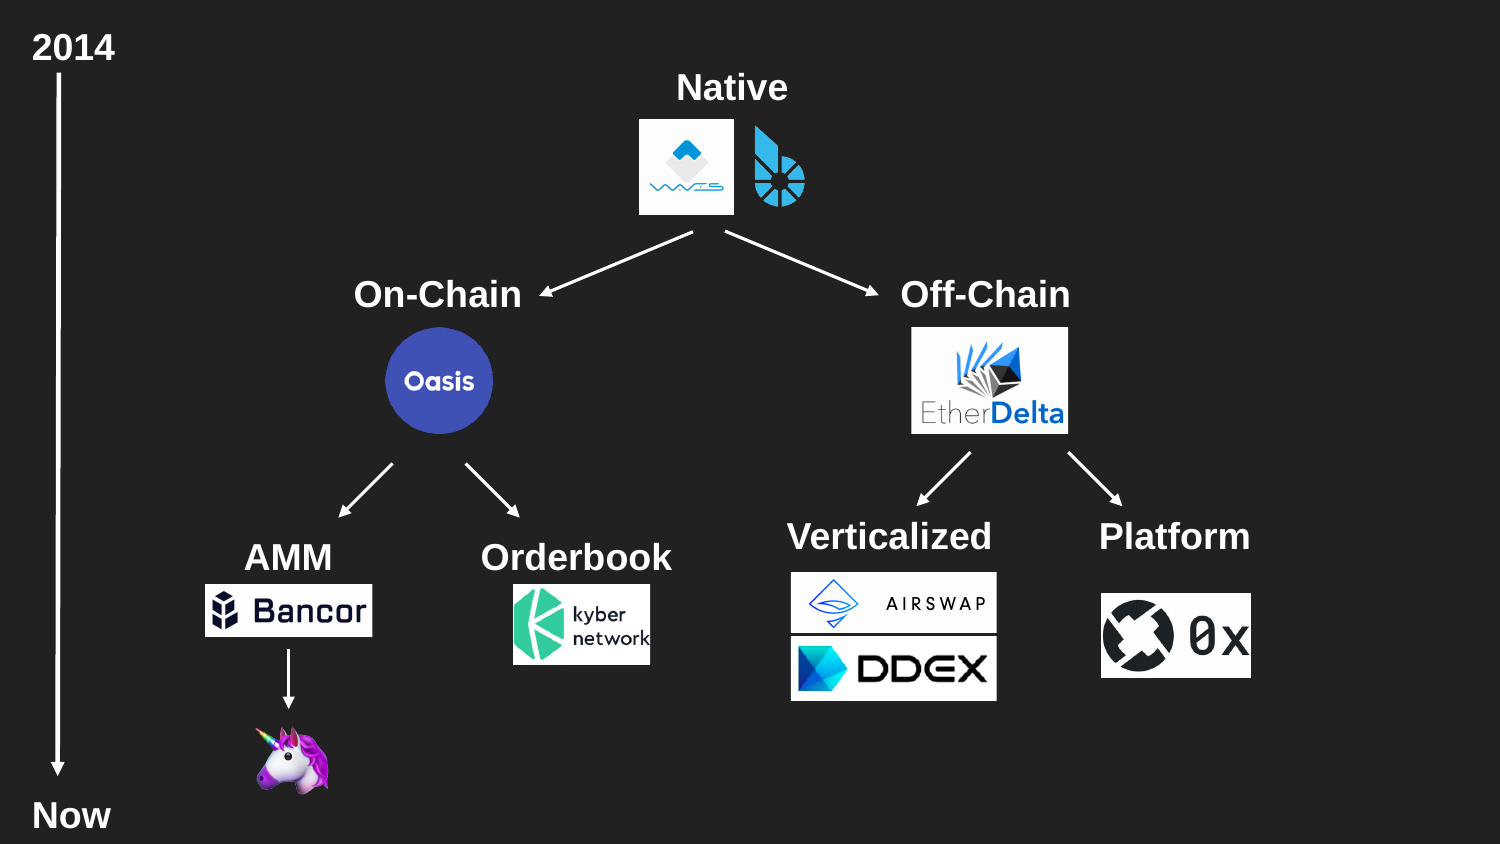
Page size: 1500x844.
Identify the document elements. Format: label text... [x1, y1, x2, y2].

picture [911, 326, 1069, 434]
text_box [724, 230, 880, 296]
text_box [338, 463, 393, 518]
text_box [1067, 451, 1123, 507]
text_box Verticalized [771, 497, 1023, 553]
picture [512, 584, 651, 665]
text_box AMM [228, 517, 349, 573]
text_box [465, 463, 520, 518]
text_box 2014 [16, 8, 160, 64]
picture [790, 636, 997, 701]
text_box Orderbook [465, 517, 698, 573]
picture [638, 113, 832, 221]
picture [204, 584, 373, 638]
picture [790, 572, 997, 633]
text_box Native [660, 47, 810, 103]
text_box Now [16, 775, 160, 832]
picture [1100, 593, 1251, 679]
picture [248, 720, 329, 802]
text_box On-Chain [338, 254, 540, 310]
text_box Platform [1083, 497, 1316, 553]
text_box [538, 231, 694, 297]
picture [385, 326, 493, 434]
text_box Off-Chain [885, 254, 1105, 310]
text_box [916, 451, 971, 507]
